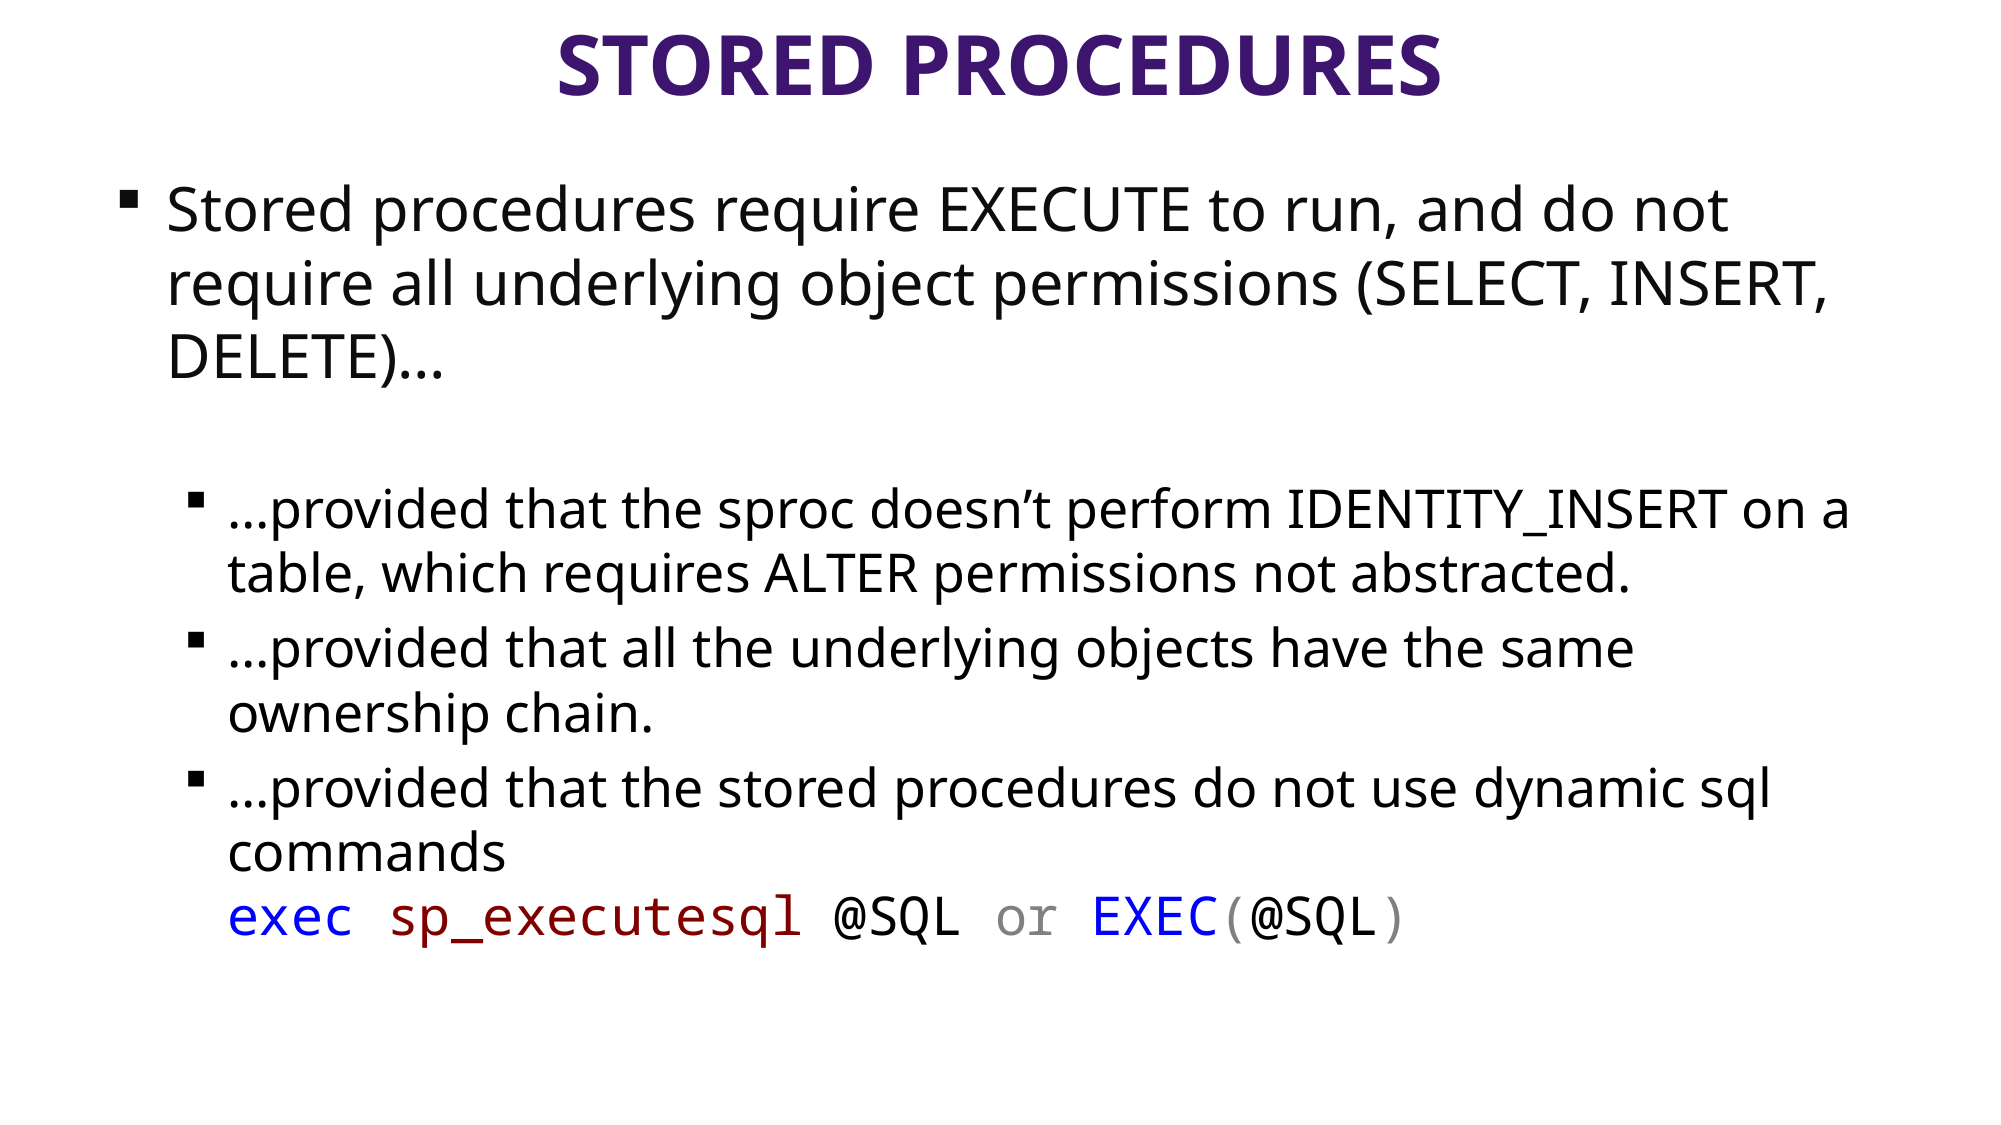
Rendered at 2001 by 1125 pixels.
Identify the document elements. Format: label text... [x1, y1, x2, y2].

list Stored procedures require EXECUTE to run, and do not require all underlying object permissions (SELECT, INSERT, DELETE)… …provided that the sproc doesn’t perform IDENTITY_INSERT on a table, which requires ALTER permissions not abstracted. …provided that all the underlying objects have the same ownership chain. …provided that the stored procedures do not use dynamic sql commands exec sp_executesql @SQL or EXEC(@SQL) [99, 162, 1900, 963]
title Stored procedures [0, 0, 2000, 125]
